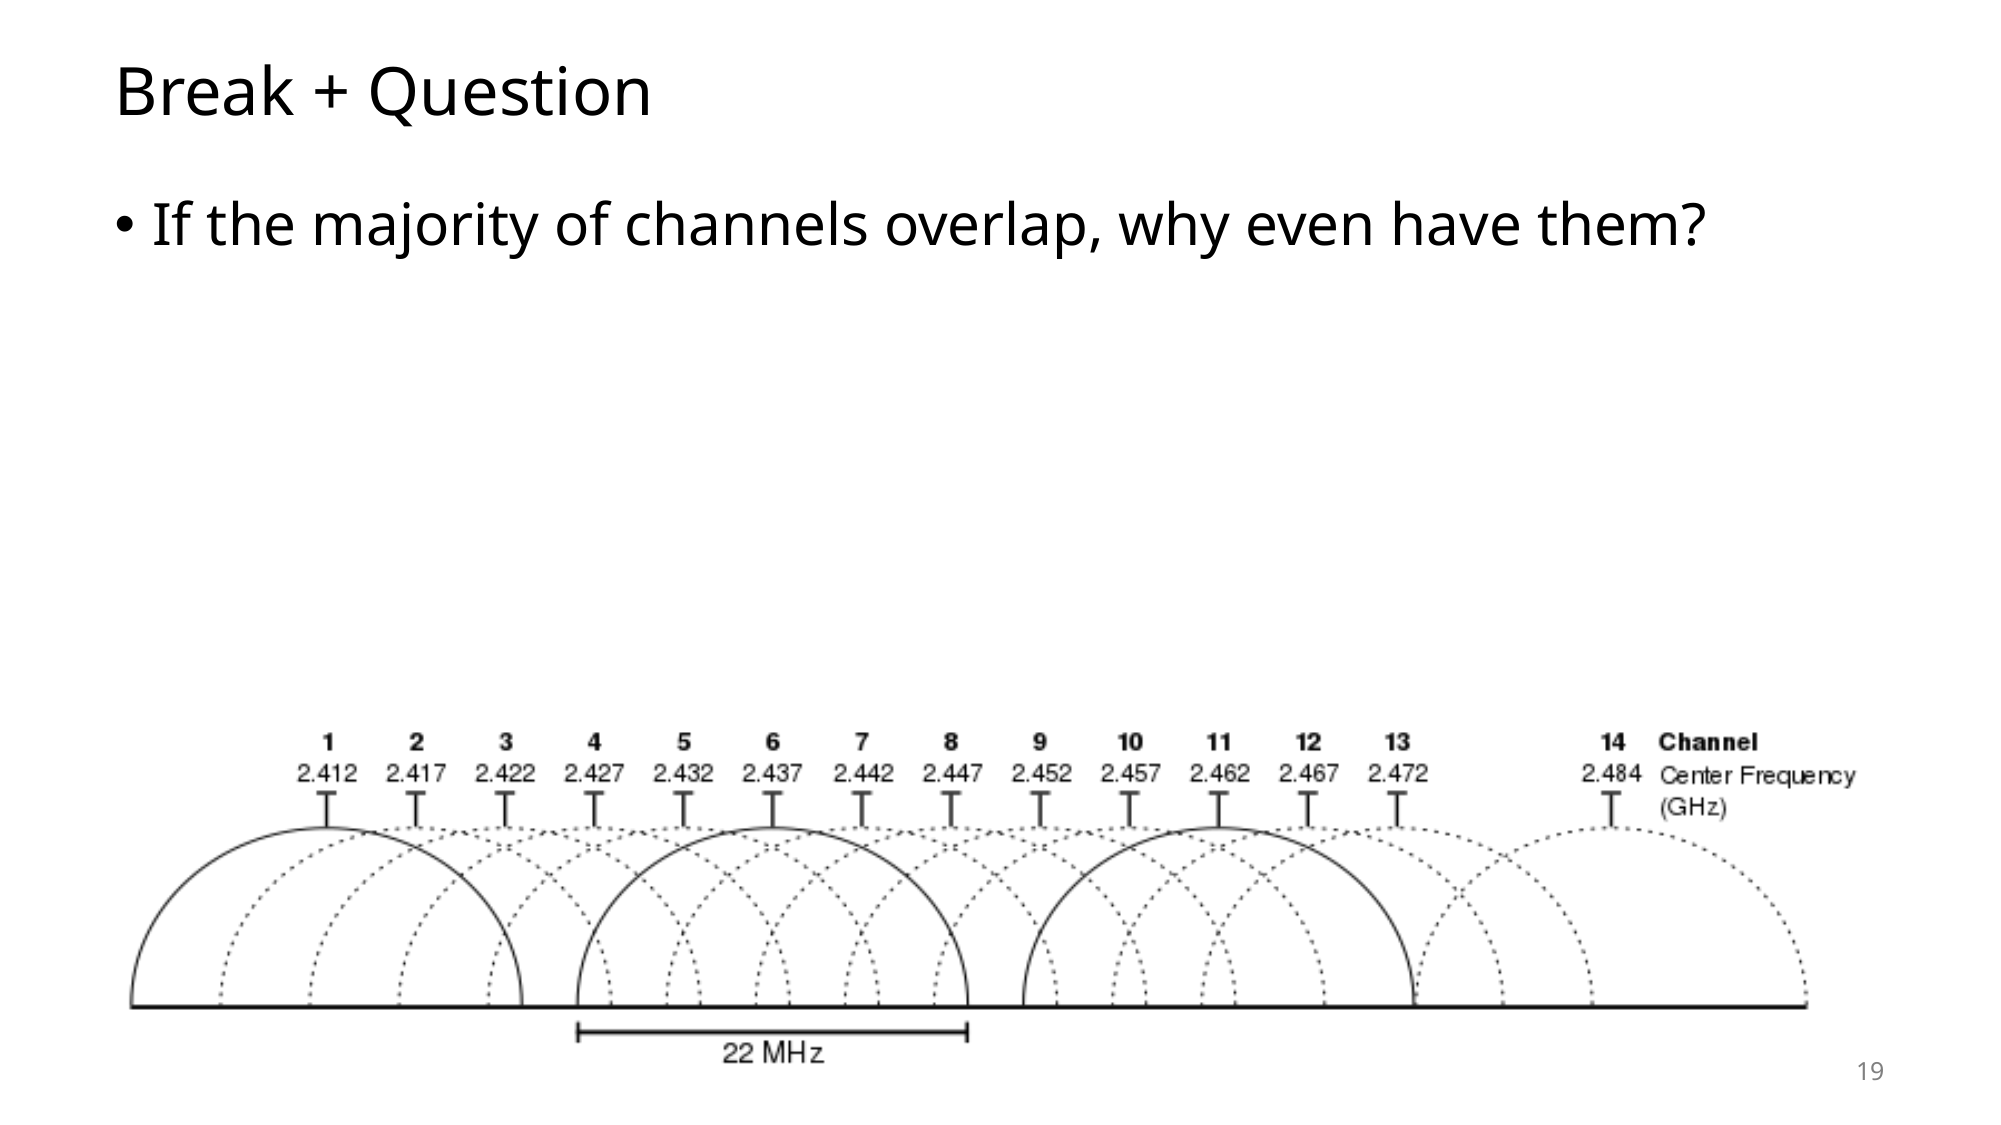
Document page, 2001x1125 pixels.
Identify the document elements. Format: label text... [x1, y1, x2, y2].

slide_number 19 [1749, 1042, 1900, 1103]
list If the majority of channels overlap, why even have them? [99, 187, 1900, 1013]
title Break + Question [99, 37, 1900, 150]
picture [110, 673, 1889, 1088]
